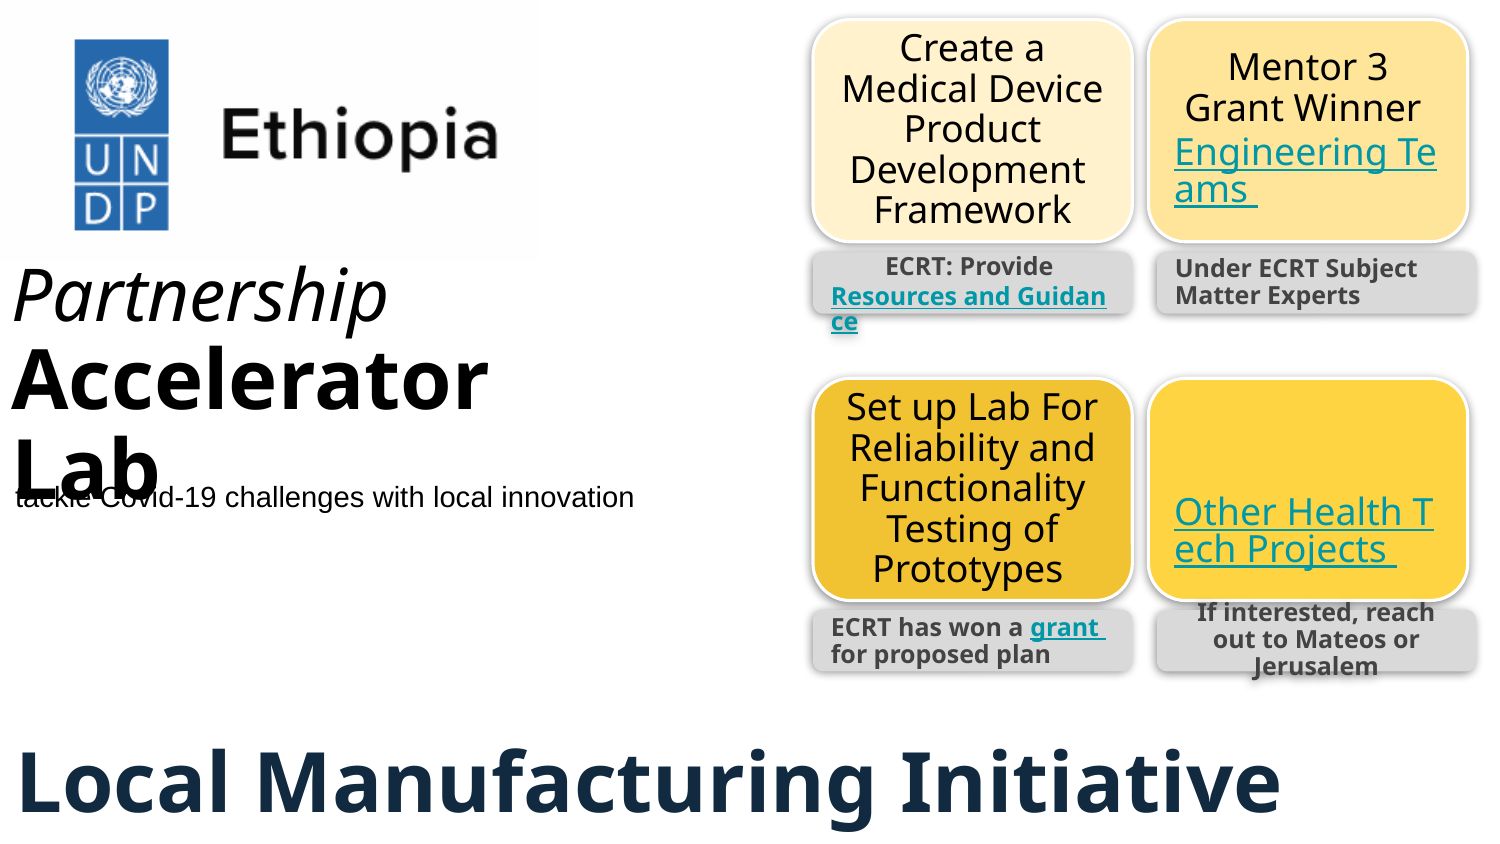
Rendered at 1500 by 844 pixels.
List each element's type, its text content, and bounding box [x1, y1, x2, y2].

text_box Partnership Accelerator Lab [0, 313, 627, 439]
text_box Local Manufacturing Initiative [0, 671, 1391, 844]
picture [0, 0, 538, 263]
text_box ECRT: Provide Resources and Guidance [812, 252, 1133, 314]
text_box Mentor 3 Grant Winner Engineering Teams [1148, 19, 1468, 242]
text_box Set up Lab For Reliability and Functionality Testing of Prototypes [812, 378, 1133, 601]
text_box Create a Medical Device Product Development Framework [812, 19, 1133, 242]
text_box Under ECRT Subject Matter Experts [1156, 252, 1477, 314]
text_box If interested, reach out to Mateos or Jerusalem [1156, 610, 1477, 672]
text_box Other Health Tech Projects [1148, 378, 1468, 601]
text_box ECRT has won a grant for proposed plan [812, 610, 1133, 672]
text_box tackle Covid-19 challenges with local innovation [0, 463, 660, 516]
